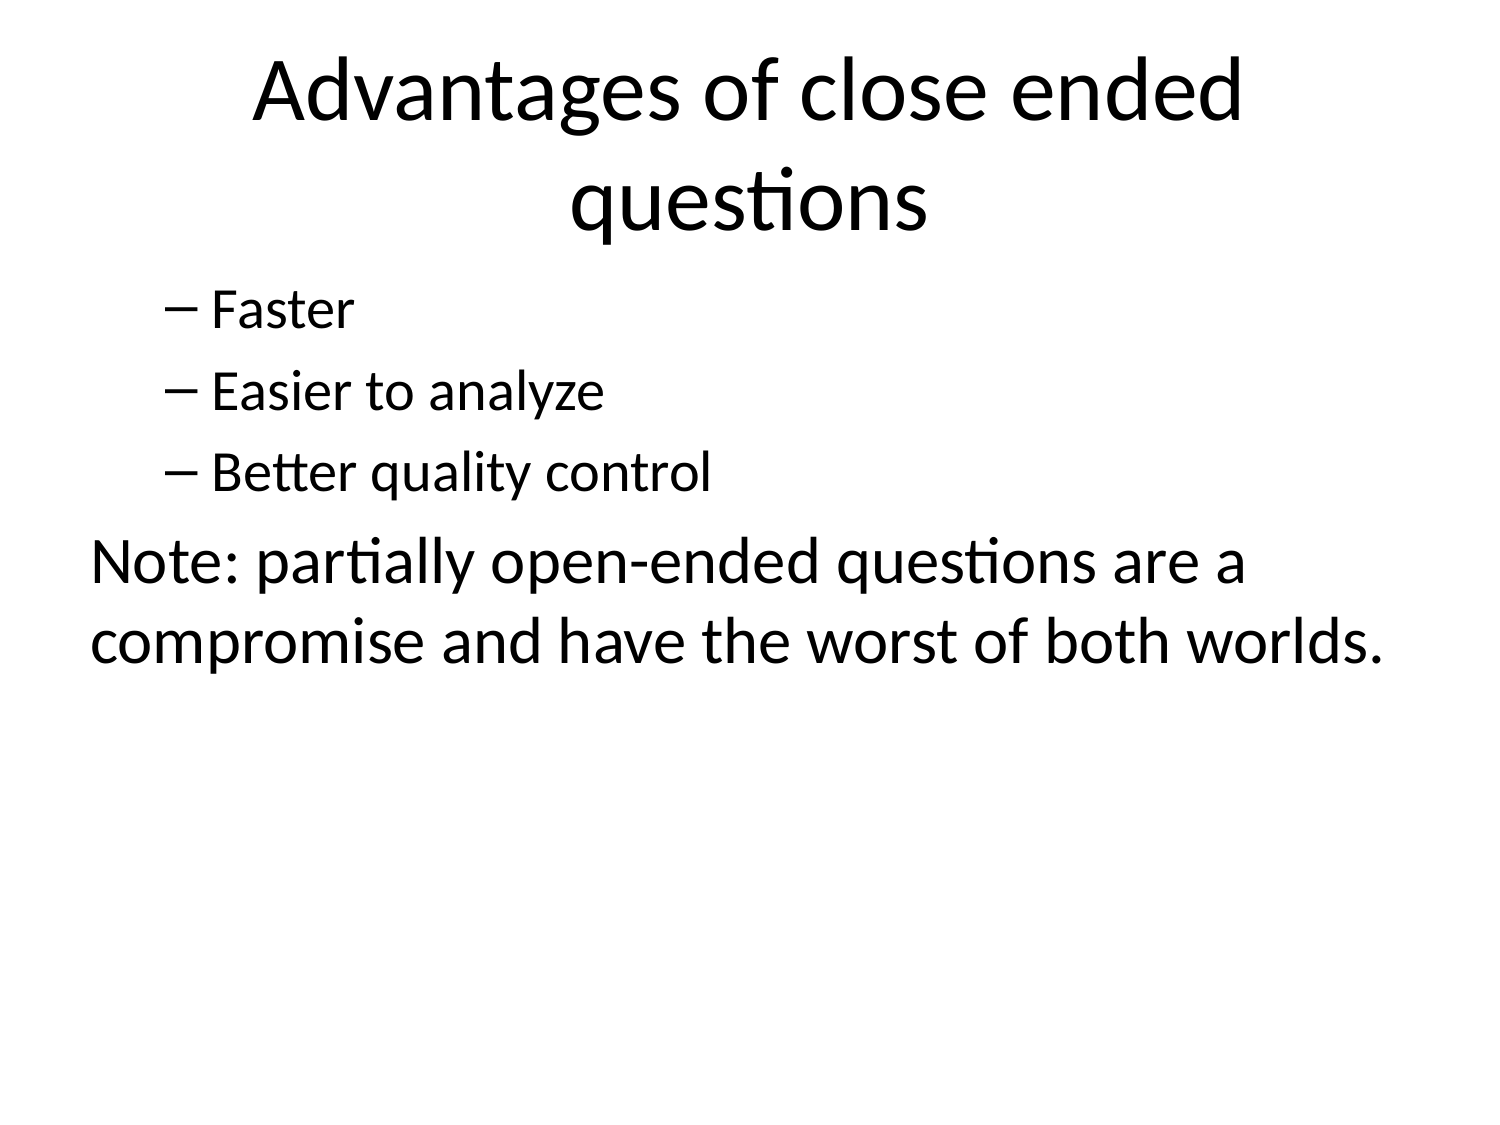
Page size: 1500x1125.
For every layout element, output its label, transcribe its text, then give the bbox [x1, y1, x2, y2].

title Advantages of close ended questions [75, 45, 1425, 233]
list Faster Easier to analyze Better quality control Note: partially open-ended questions are a compromise and have the worst of both worlds. [75, 262, 1425, 1005]
